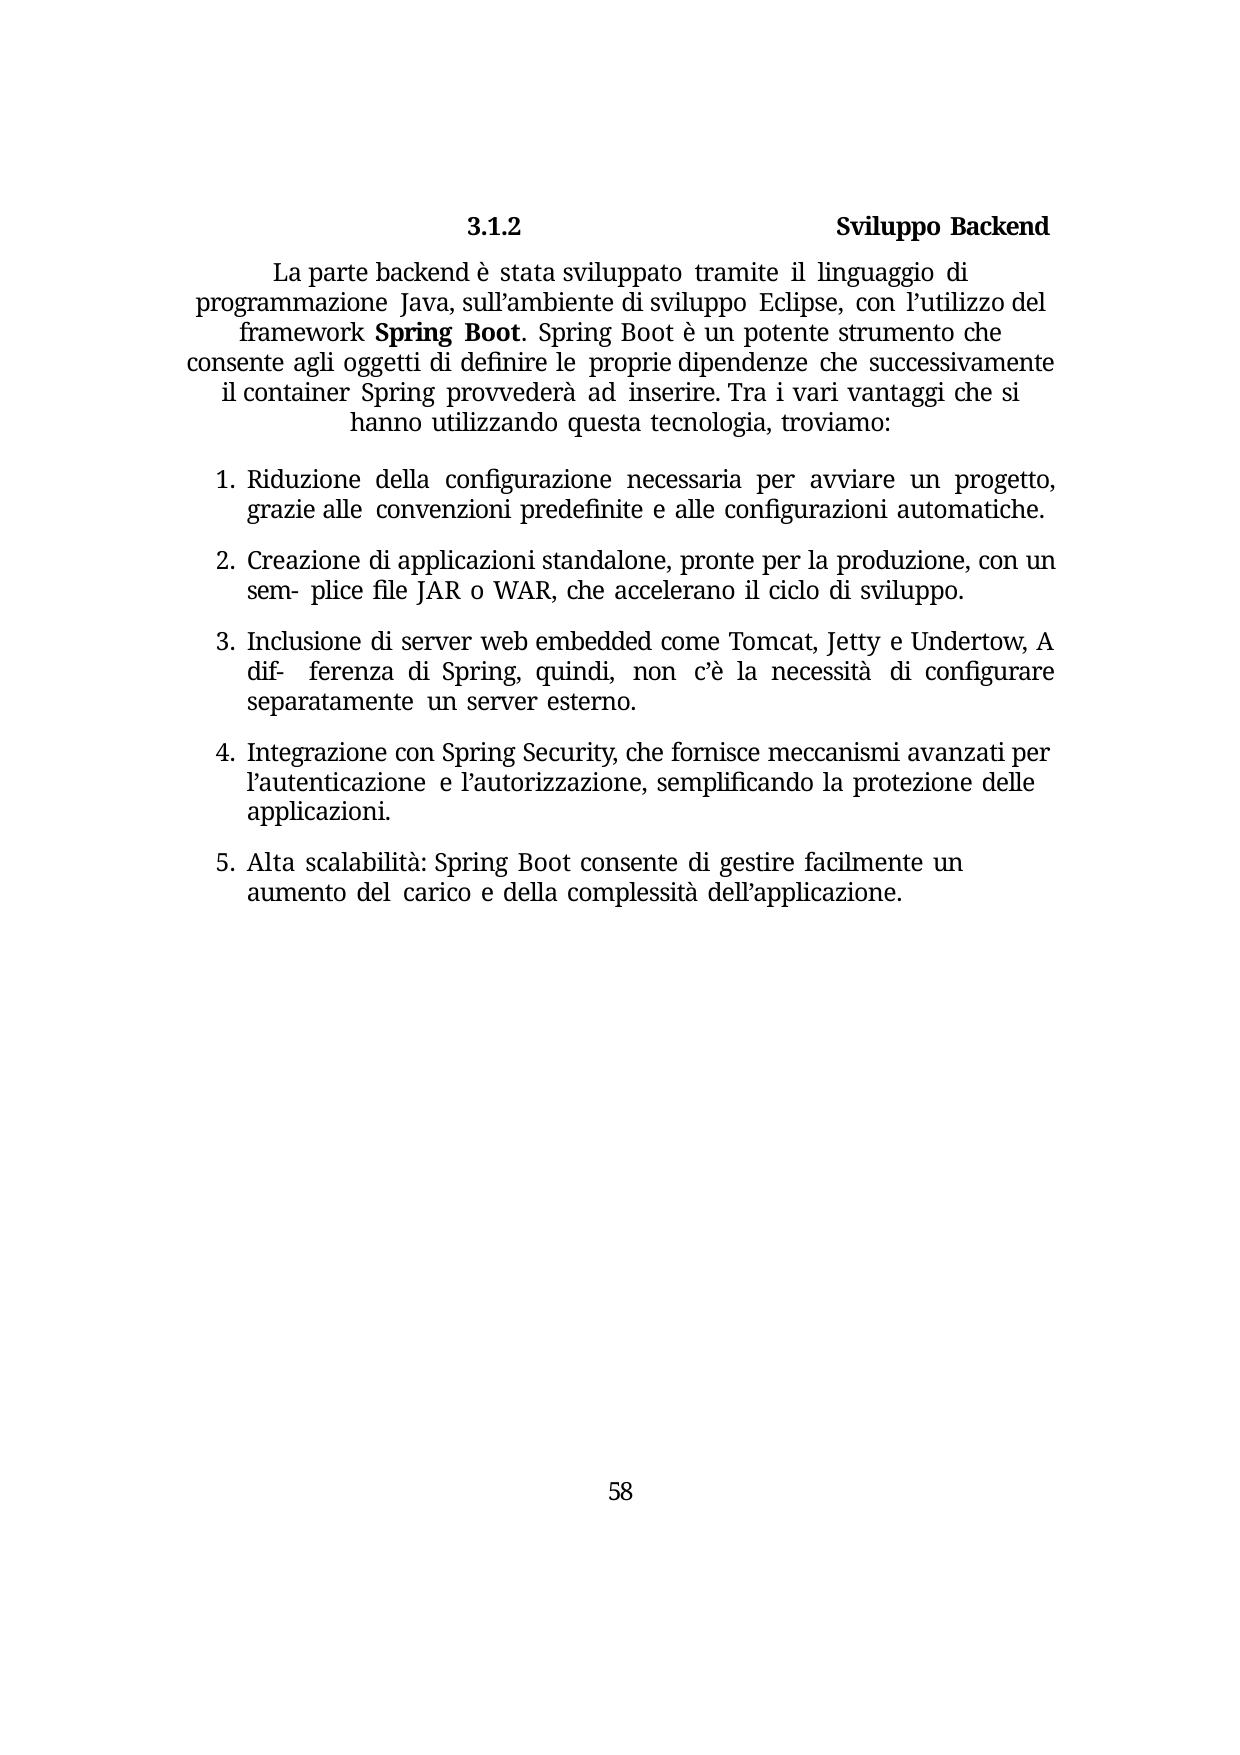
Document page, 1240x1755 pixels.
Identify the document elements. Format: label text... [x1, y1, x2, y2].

slide_number 30 [601, 1474, 639, 1755]
text_box 3.1.2 Sviluppo Backend La parte backend è stata sviluppato tramite il linguaggio di programmazione Java, sull’ambiente di sviluppo Eclipse, con l’utilizzo del framework Spring Boot. Spring Boot è un potente strumento che consente agli oggetti di definire le proprie dipendenze che successivamente il container Spring provvederà ad inserire. Tra i vari vantaggi che si hanno utilizzando questa tecnologia, troviamo: Riduzione della configurazione necessaria per avviare un progetto, grazie alle convenzioni predefinite e alle configurazioni automatiche. Creazione di applicazioni standalone, pronte per la produzione, con un sem- plice file JAR o WAR, che accelerano il ciclo di sviluppo. Inclusione di server web embedded come Tomcat, Jetty e Undertow, A dif- ferenza di Spring, quindi, non c’è la necessità di configurare separatamente un server esterno. Integrazione con Spring Security, che fornisce meccanismi avanzati per l’autenticazione e l’autorizzazione, semplificando la protezione delle applicazioni. Alta scalabilità: Spring Boot consente di gestire facilmente un aumento del carico e della complessità dell’applicazione. [183, 192, 1152, 907]
